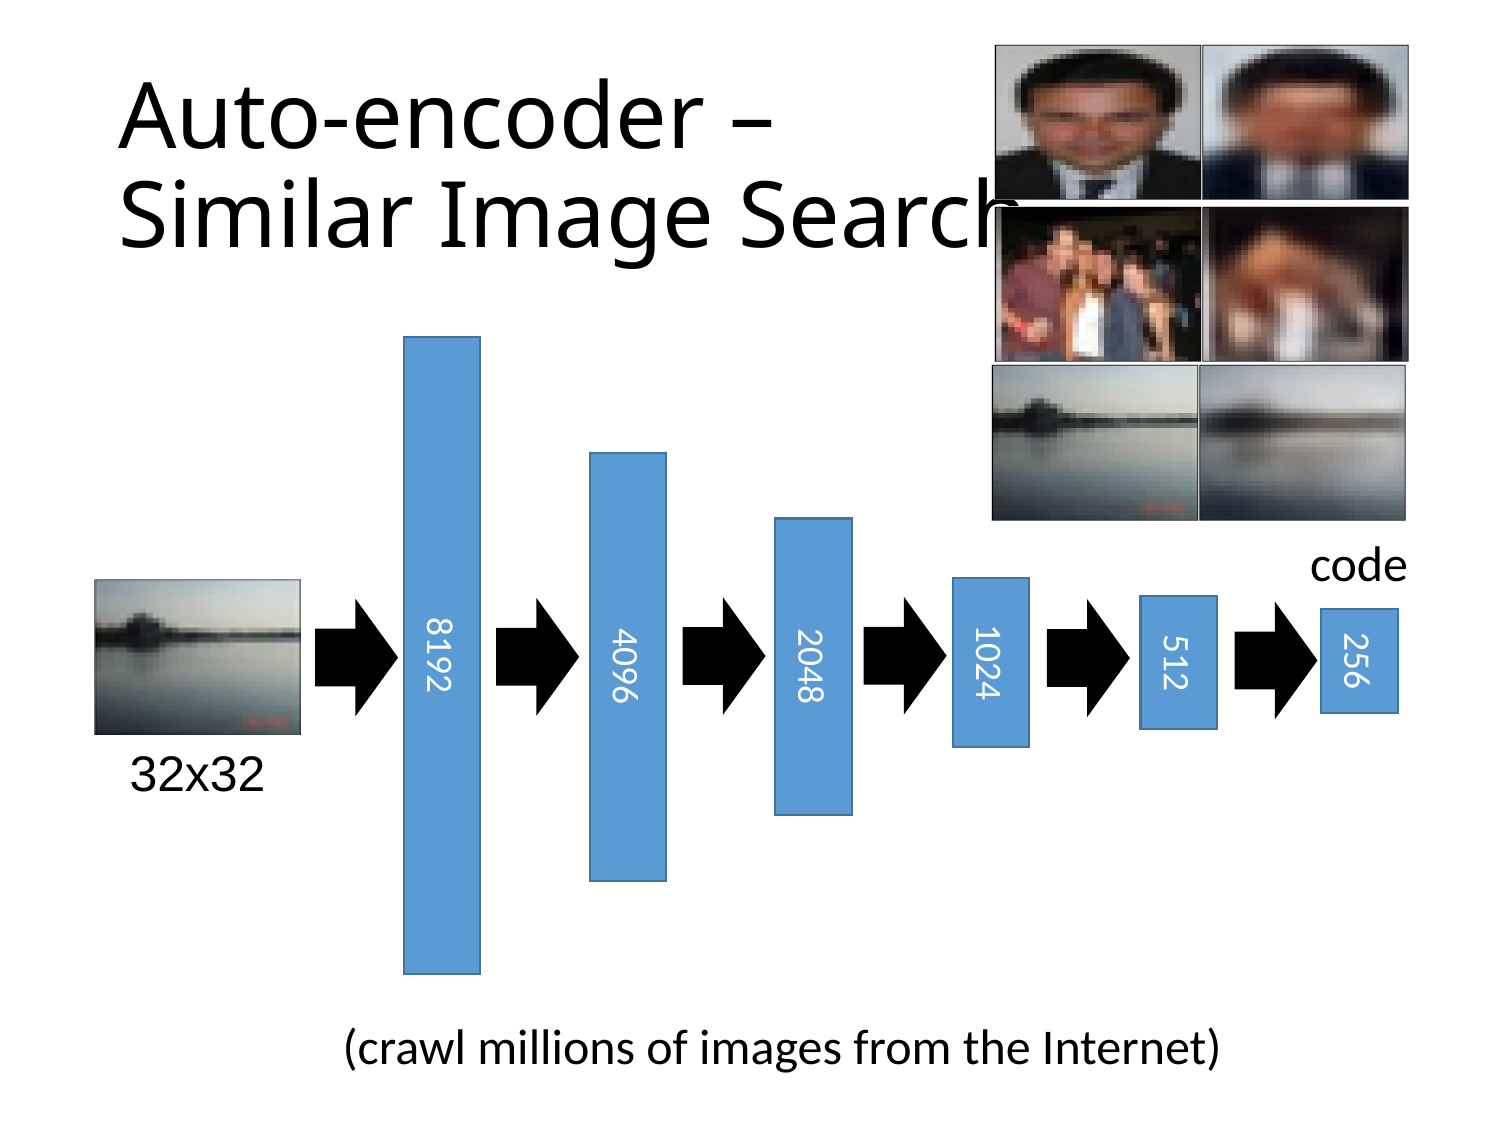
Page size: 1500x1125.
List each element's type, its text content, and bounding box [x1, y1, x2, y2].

text_box [1046, 599, 1130, 717]
text_box [1234, 601, 1318, 720]
text_box 8192 [403, 336, 481, 975]
text_box [682, 597, 766, 715]
text_box 1024 [952, 577, 1030, 748]
text_box [863, 596, 947, 715]
text_box 2048 [774, 517, 853, 816]
text_box (crawl millions of images from the Internet) [315, 1006, 1250, 1082]
text_box 256 [1320, 608, 1399, 714]
picture [994, 206, 1409, 362]
text_box 512 [1139, 595, 1218, 730]
picture [94, 579, 301, 735]
text_box 4096 [589, 452, 667, 882]
title Auto-encoder – Similar Image Search [103, 59, 1397, 278]
text_box [315, 598, 399, 717]
text_box 32x32 [114, 735, 281, 809]
picture [994, 44, 1409, 200]
text_box [496, 597, 580, 716]
picture [991, 364, 1406, 521]
text_box code [1270, 524, 1449, 599]
